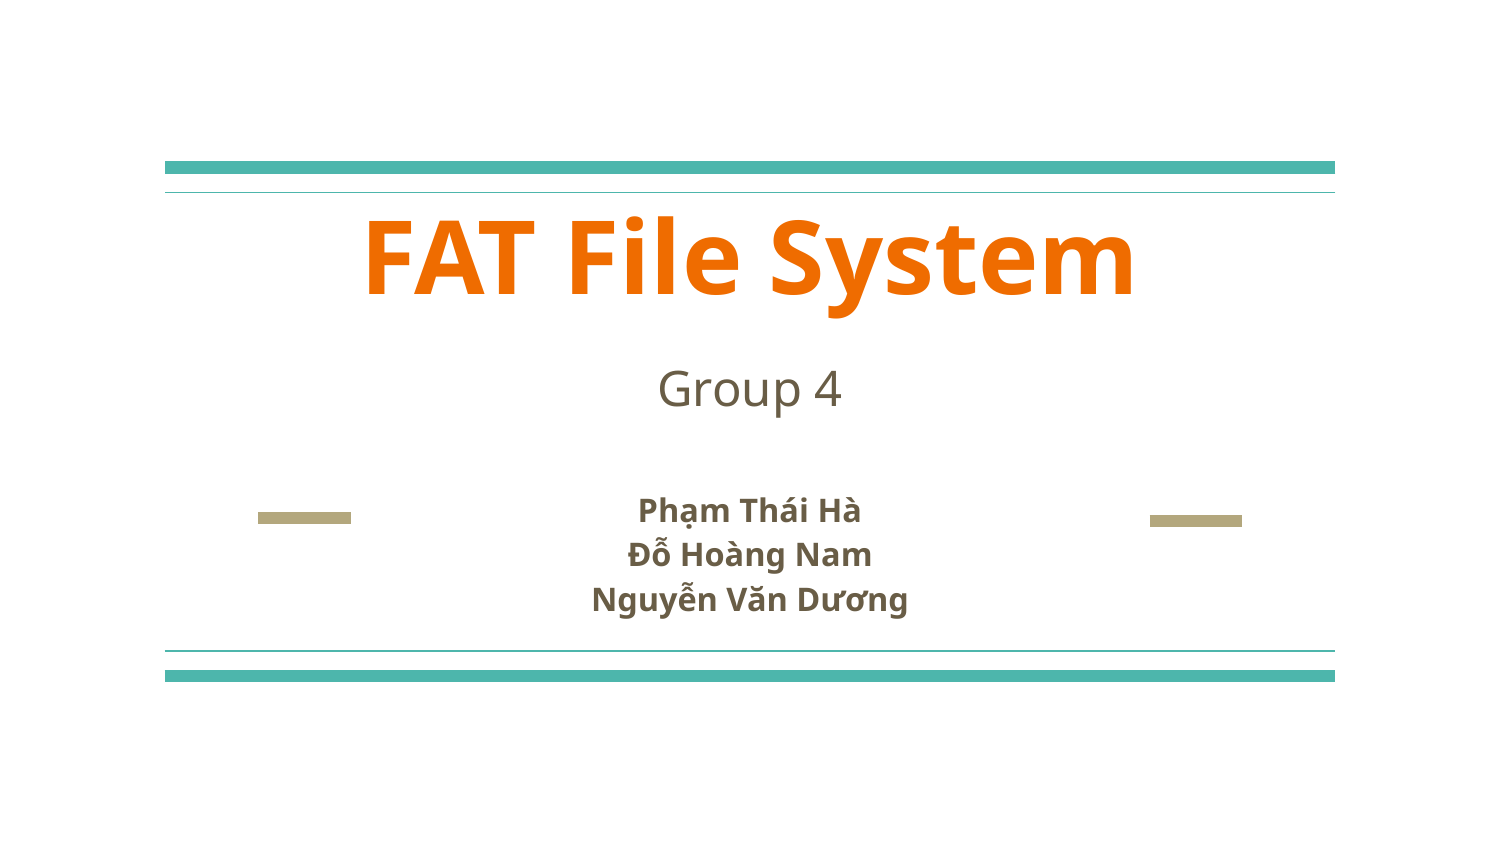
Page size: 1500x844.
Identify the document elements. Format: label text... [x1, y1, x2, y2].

subtitle Group 4 Phạm Thái Hà Đỗ Hoàng Nam Nguyễn Văn Dương [350, 339, 1150, 639]
title FAT File System [51, 168, 1449, 340]
